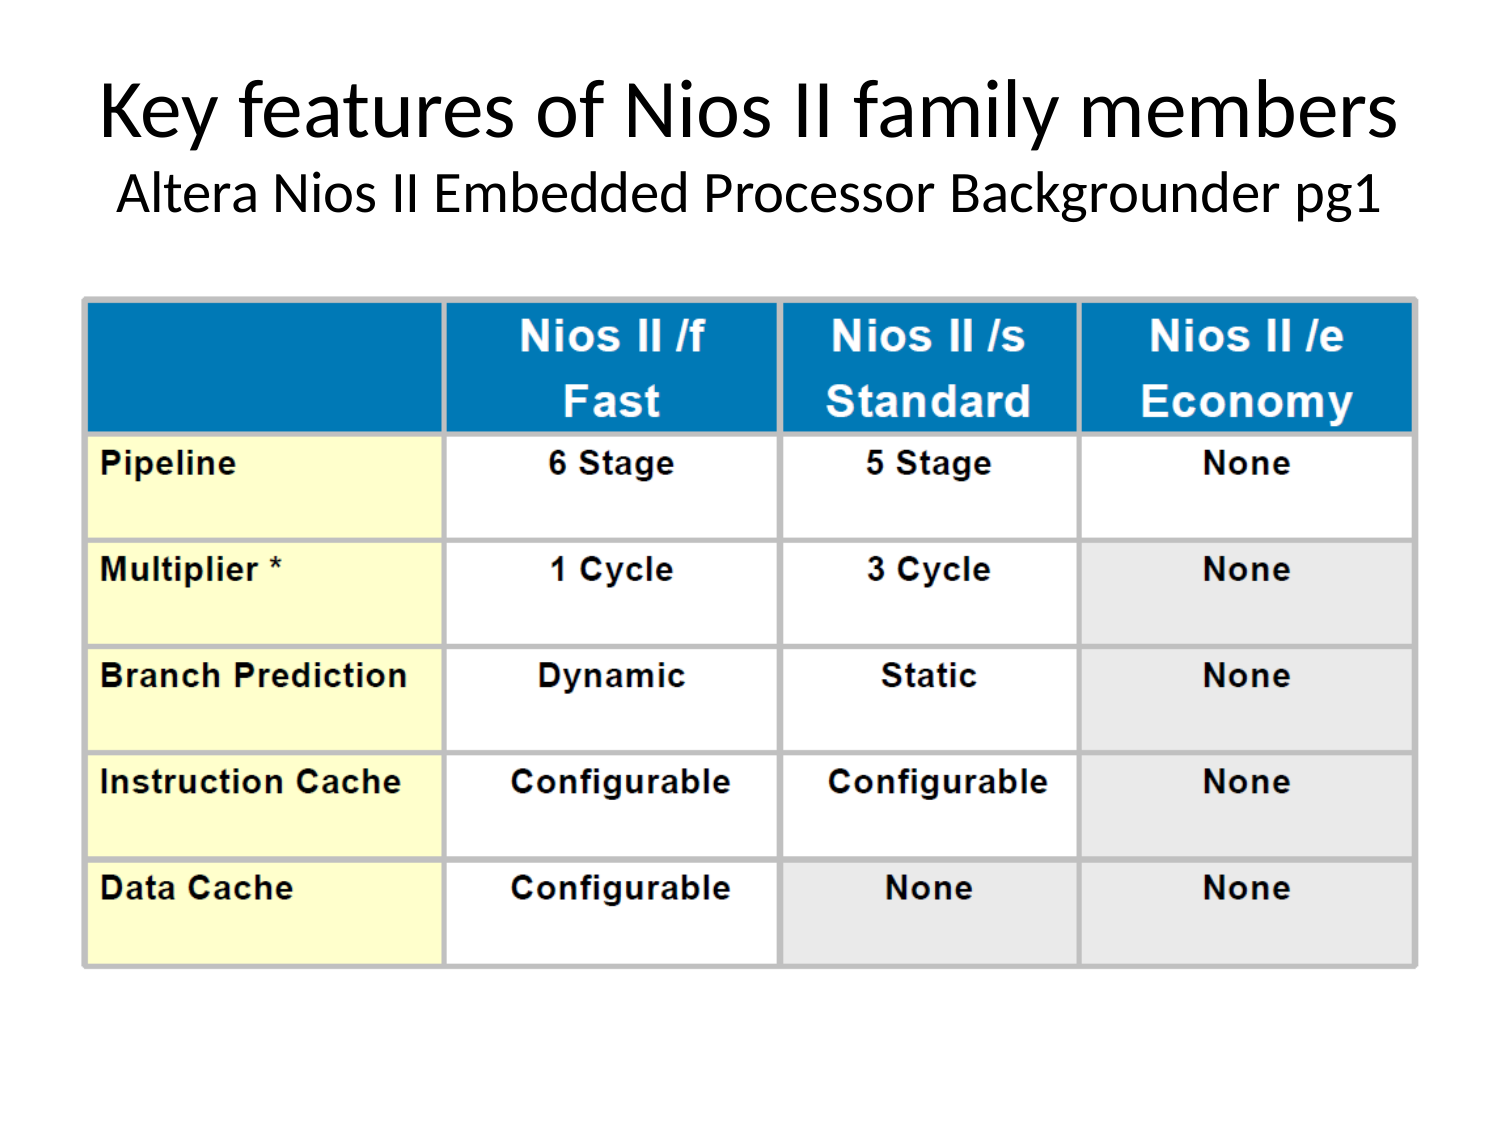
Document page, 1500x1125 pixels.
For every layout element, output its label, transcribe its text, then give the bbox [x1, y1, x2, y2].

title Key features of Nios II family members Altera Nios II Embedded Processor Backgrounder pg1 [75, 45, 1425, 233]
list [74, 290, 1426, 977]
